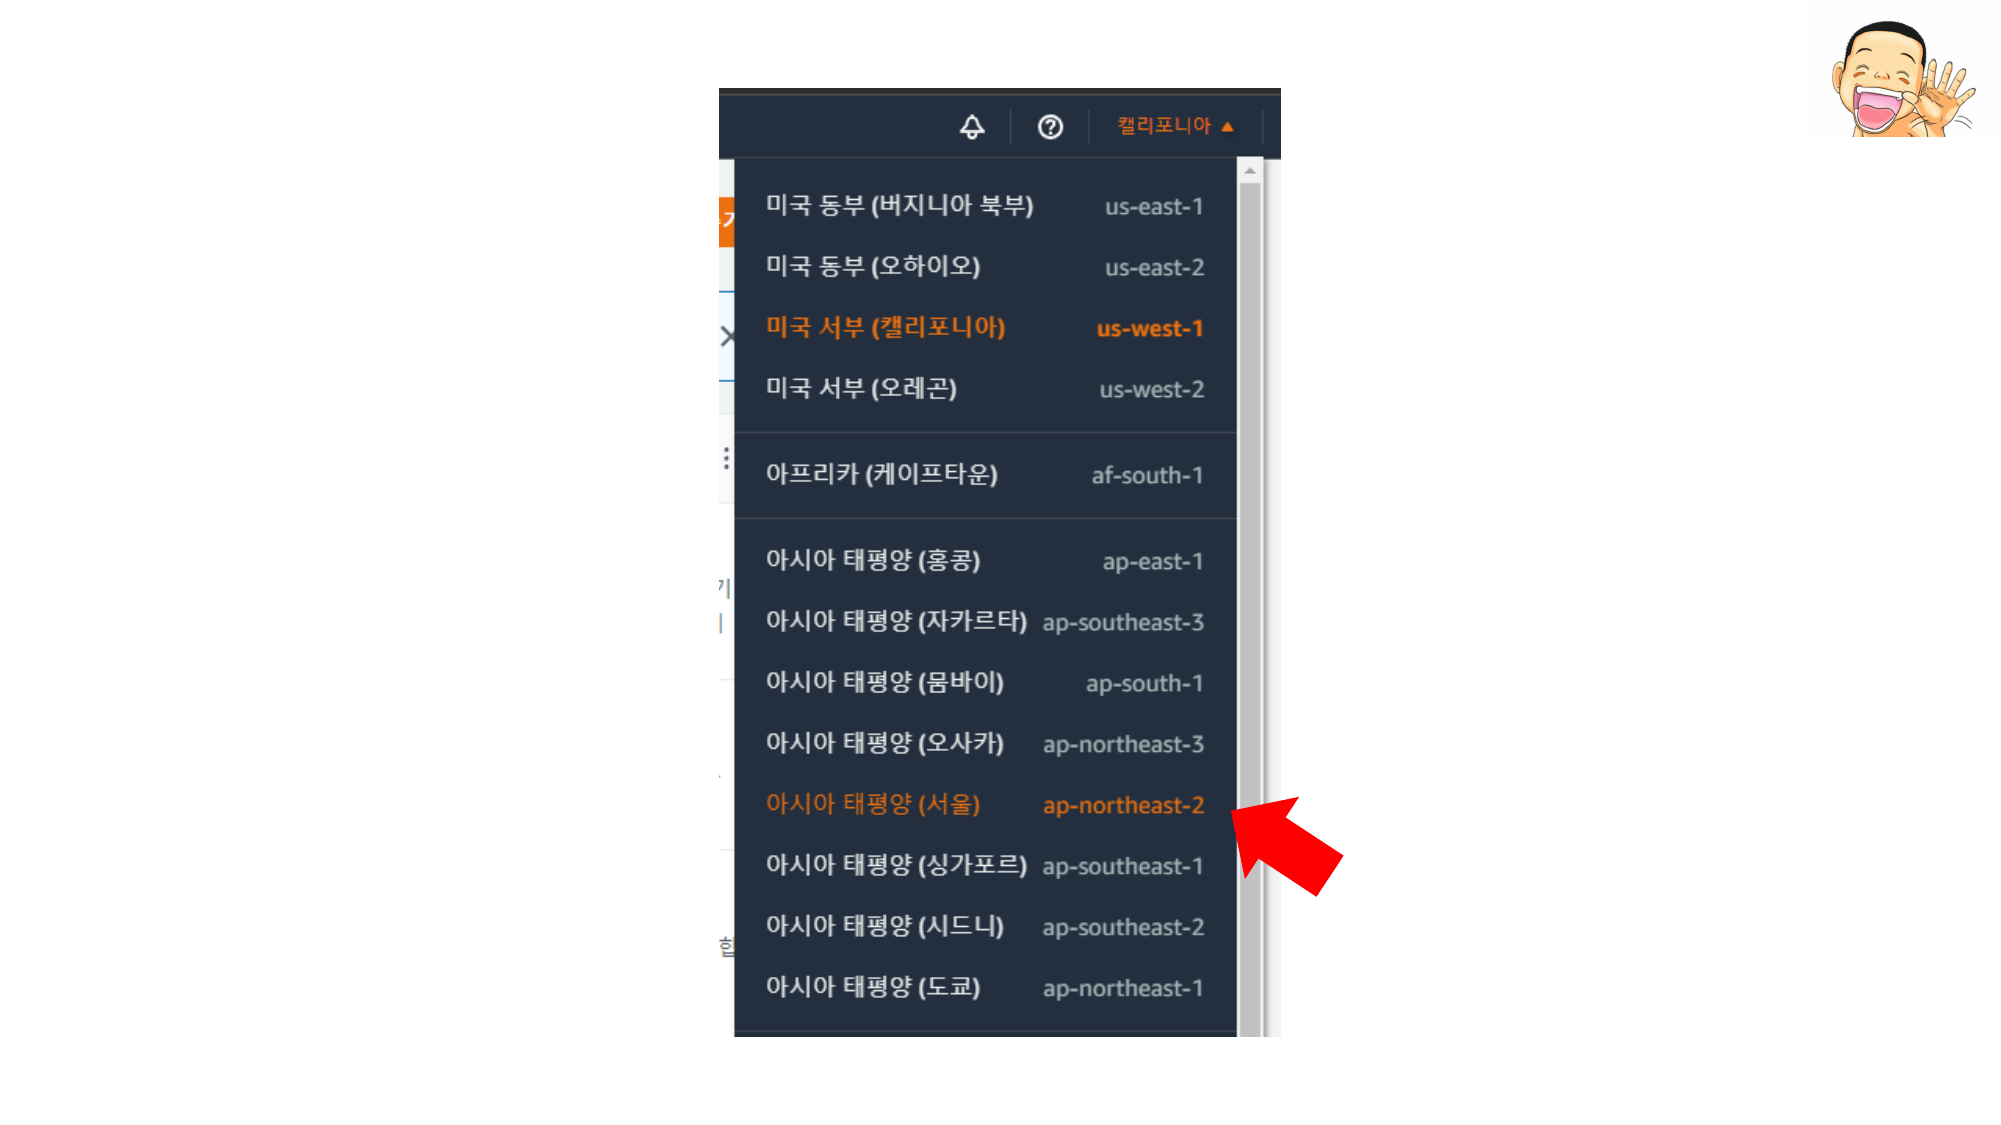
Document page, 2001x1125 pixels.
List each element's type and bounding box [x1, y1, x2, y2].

picture [719, 88, 1281, 1037]
picture [1808, 0, 2000, 137]
text_box [1281, 795, 1346, 899]
